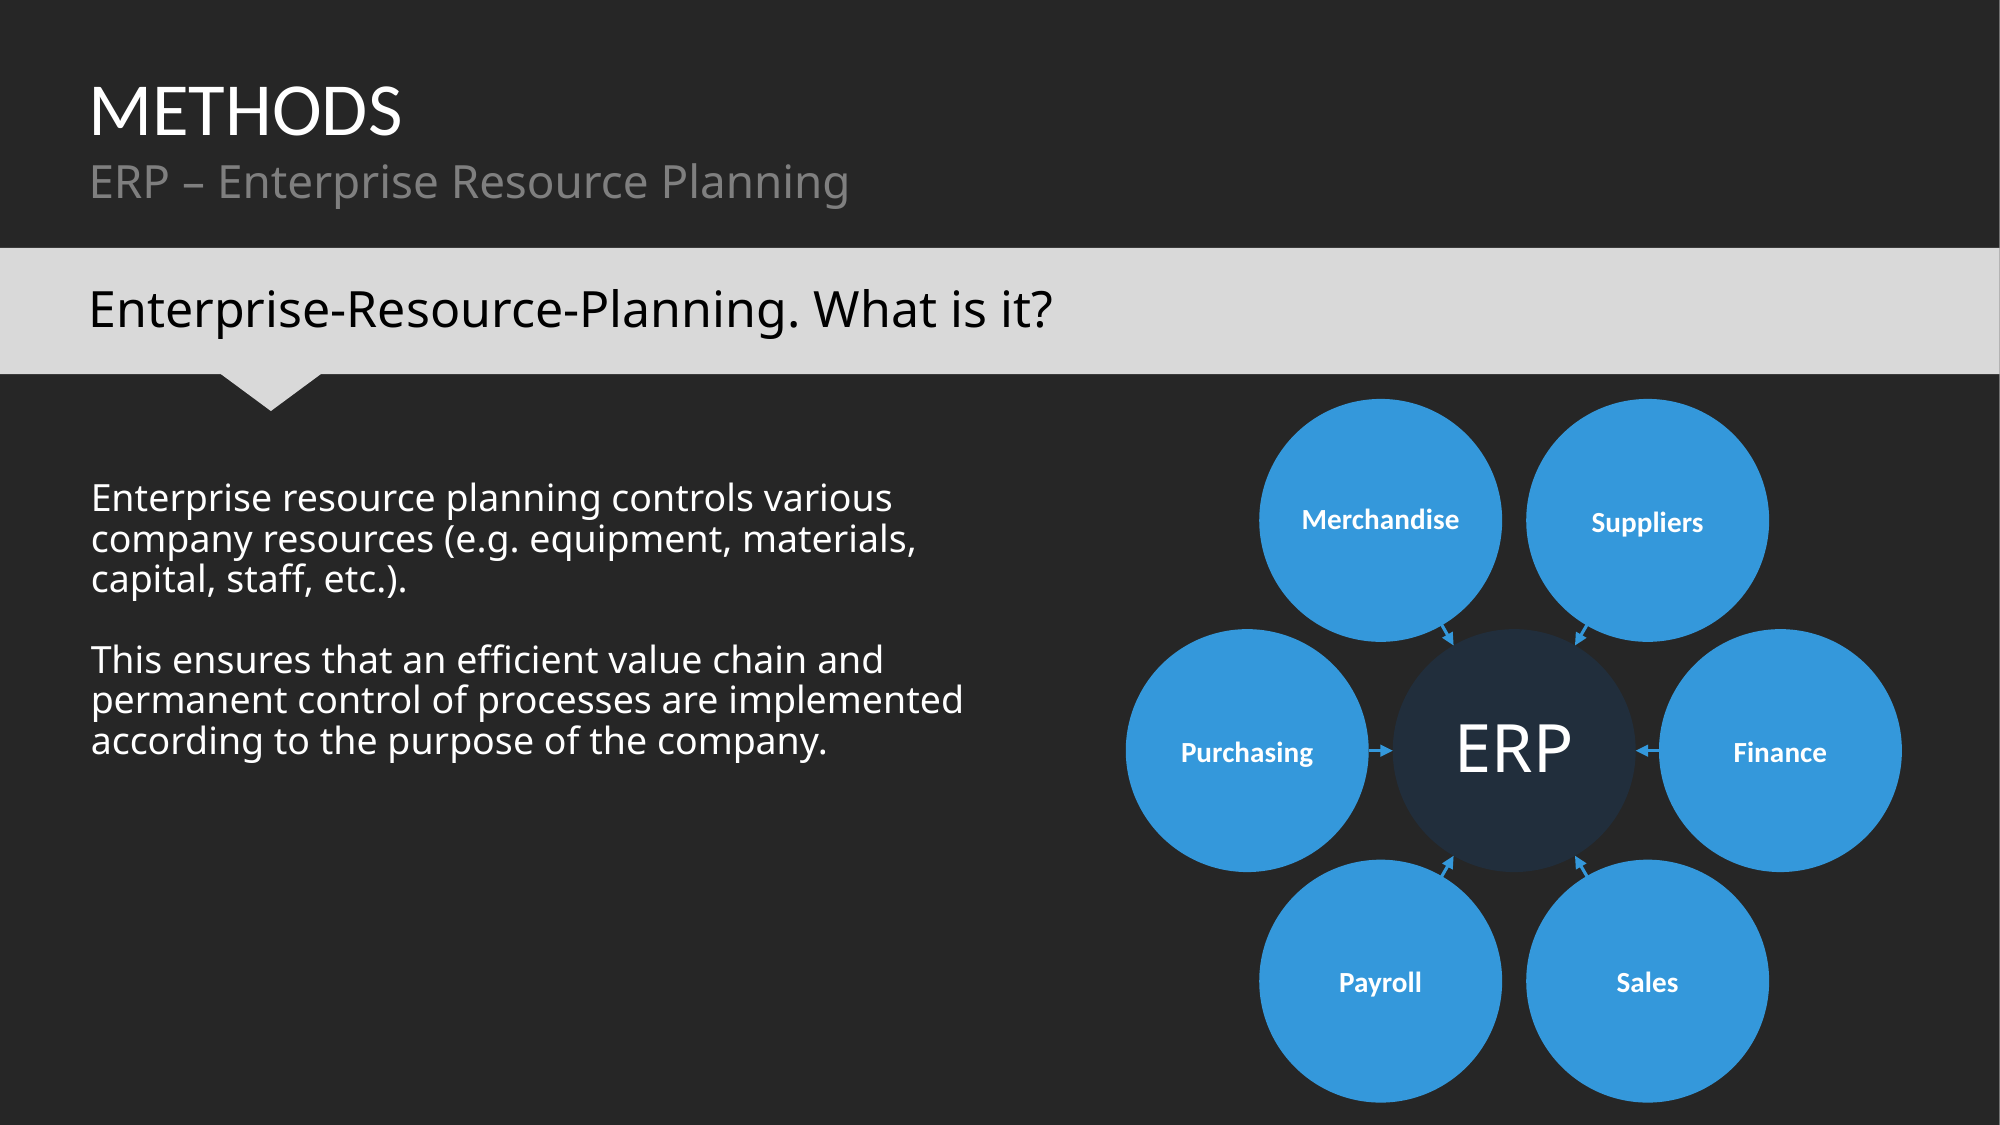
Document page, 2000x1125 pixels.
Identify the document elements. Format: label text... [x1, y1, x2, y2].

text_box Enterprise-Resource-Planning. What is it? [0, 247, 2000, 375]
title METHODS [88, 70, 1911, 159]
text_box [1125, 398, 1903, 1103]
text_box [217, 371, 325, 412]
text_box Enterprise resource planning controls various company resources (e.g. equipment, materials, capital, staff, etc.). This ensures that an efficient value chain and permanent control of processes are implemented according to the purpose of the company. [90, 479, 1034, 763]
list ERP – Enterprise Resource Planning [88, 159, 1911, 247]
